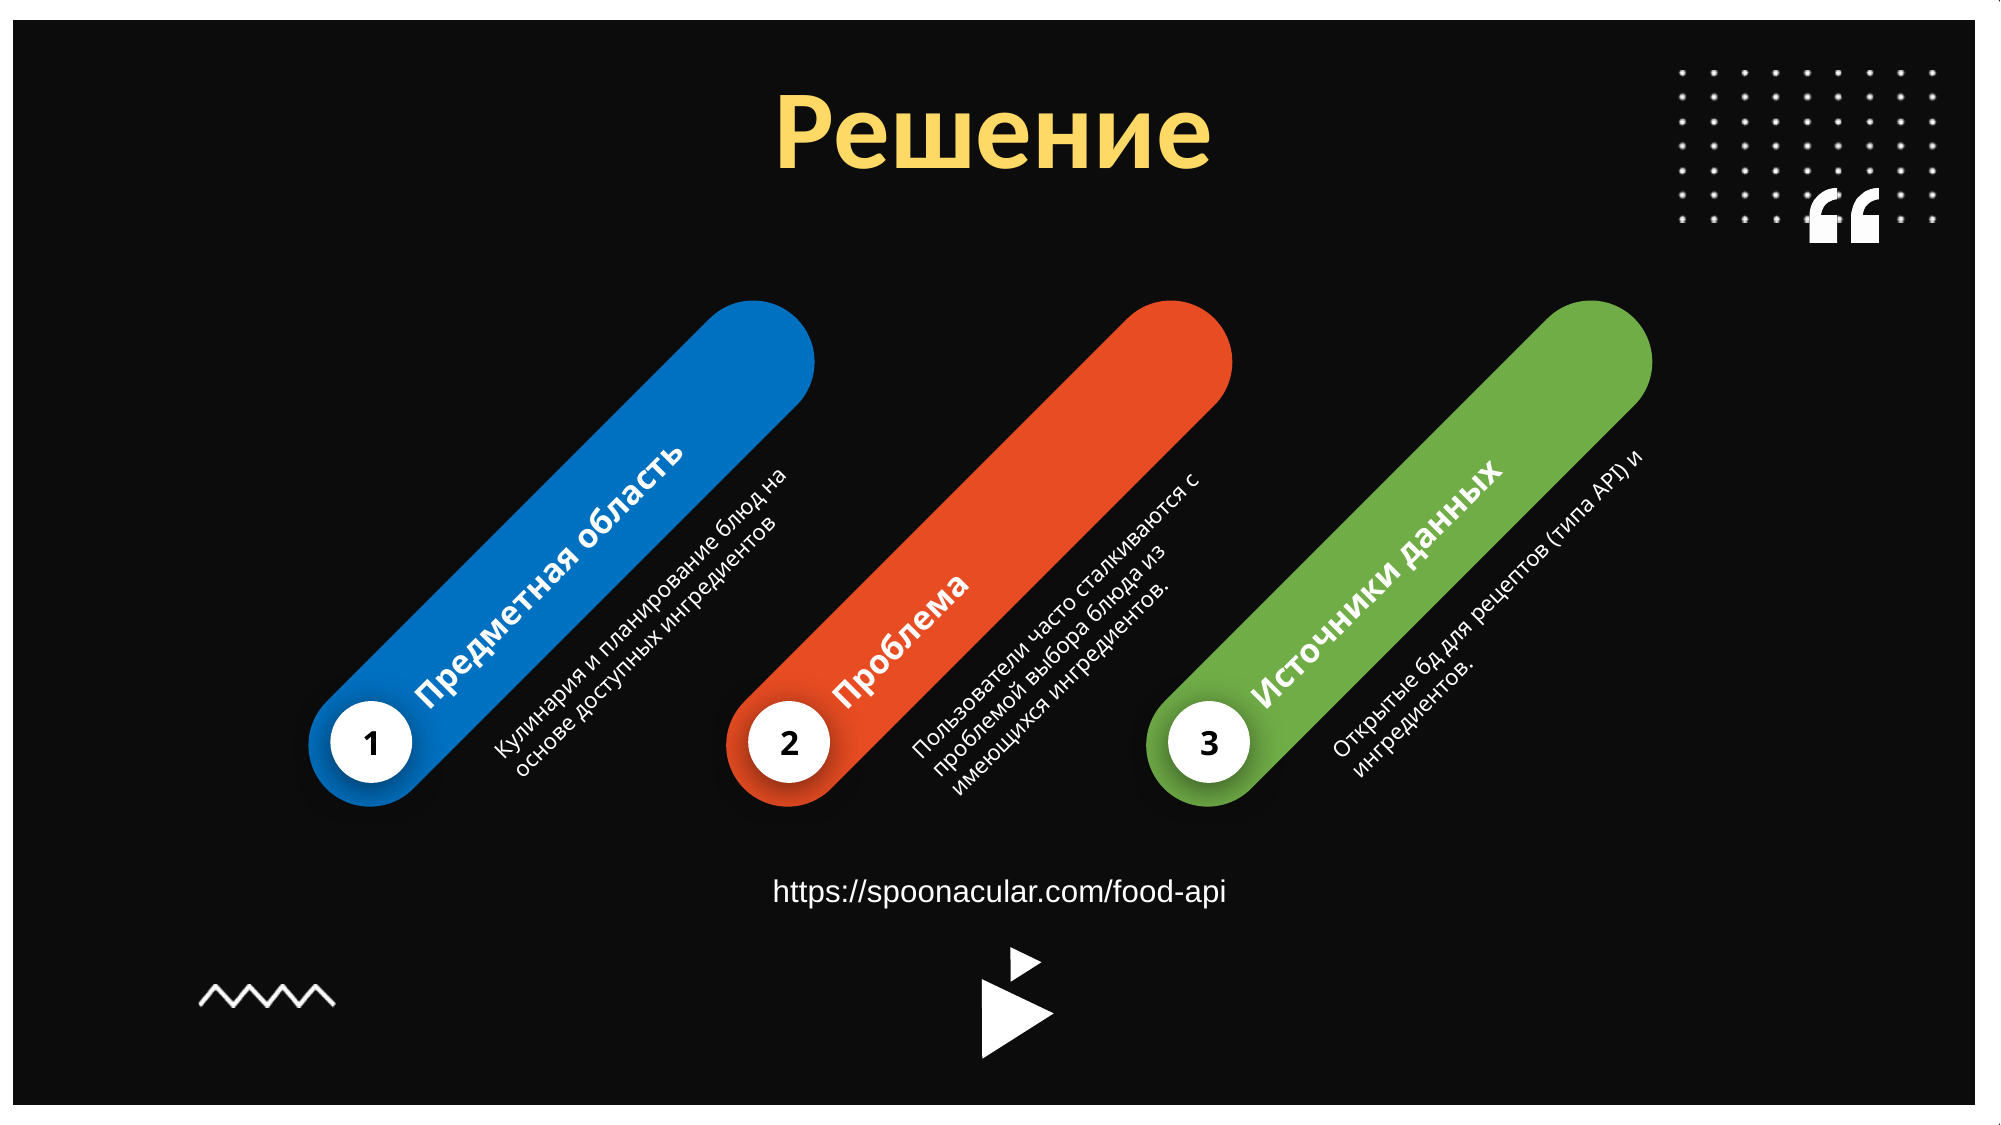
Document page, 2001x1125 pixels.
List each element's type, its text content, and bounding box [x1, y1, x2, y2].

text_box [0, 7, 1989, 1118]
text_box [282, 274, 699, 833]
text_box Решение [584, 63, 1403, 230]
picture [192, 984, 342, 1008]
text_box https://spoonacular.com/food-api [753, 856, 1247, 924]
text_box [1010, 947, 1042, 982]
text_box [1120, 274, 1718, 833]
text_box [700, 274, 1119, 833]
picture [1676, 70, 1941, 282]
text_box [981, 979, 1054, 1059]
